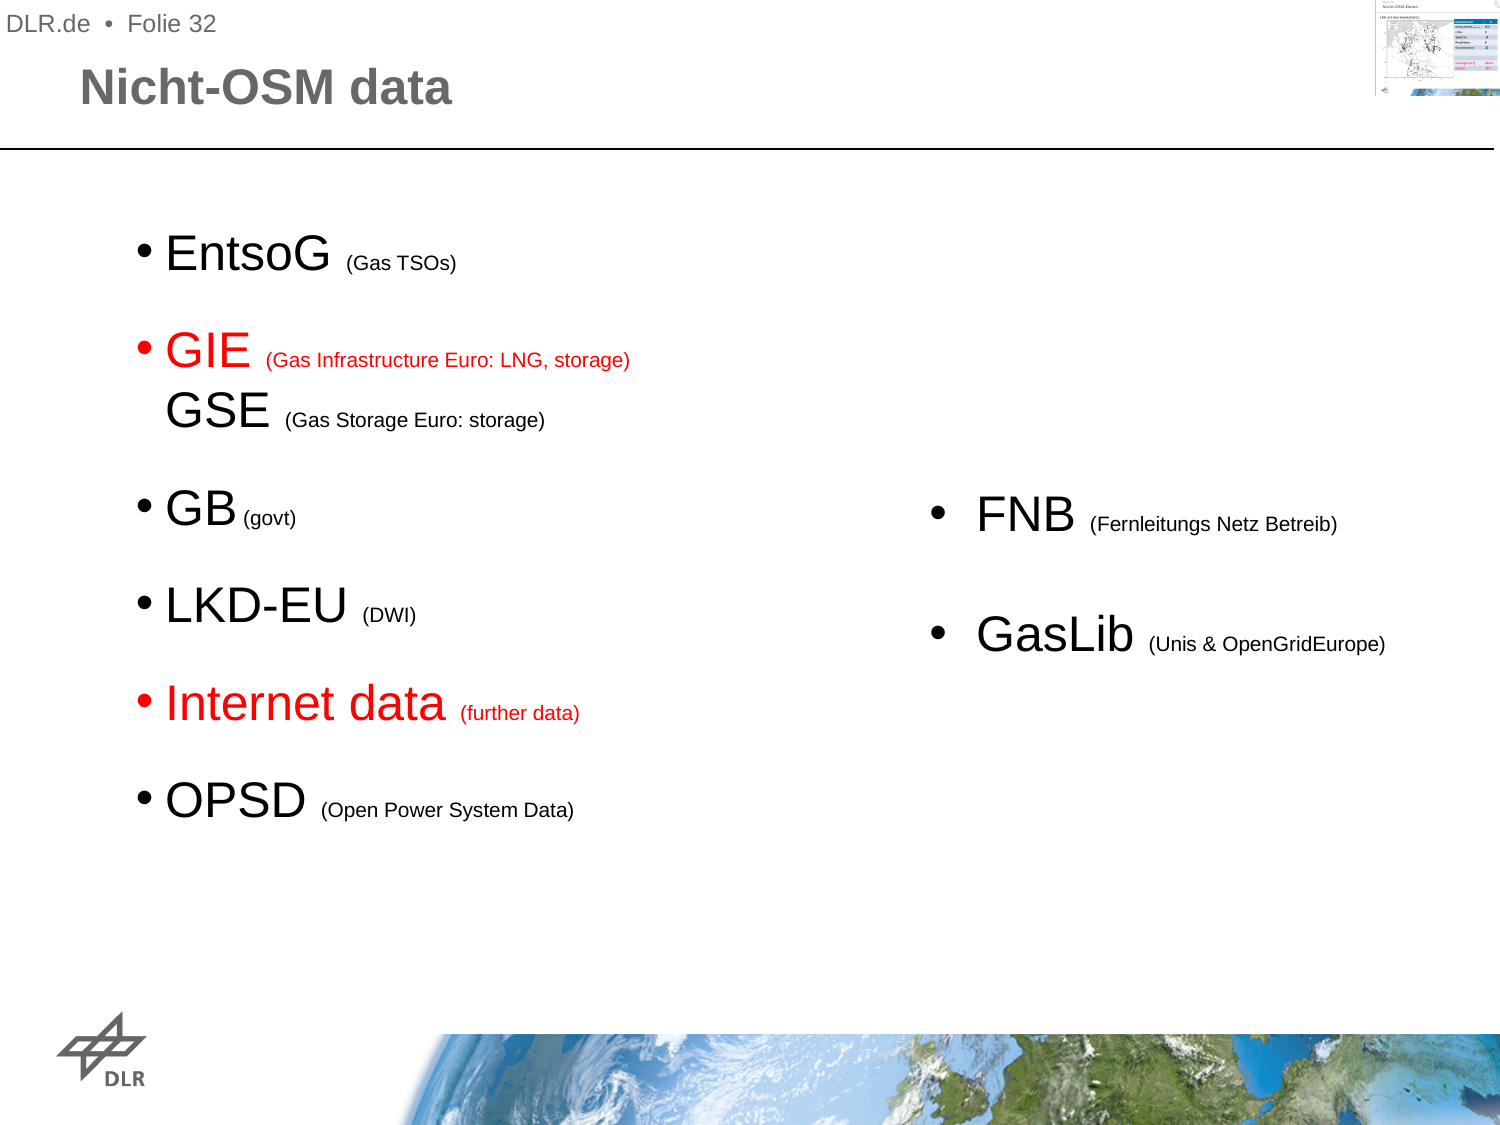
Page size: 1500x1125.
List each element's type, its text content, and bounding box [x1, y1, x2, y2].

picture [1374, 0, 1500, 97]
picture [0, 1007, 1500, 1125]
slide_number DLR.de • Folie 32 [5, 7, 263, 30]
list EntsoG (Gas TSOs) GIE (Gas Infrastructure Euro: LNG, storage) GSE (Gas Storage Euro: storage) GB (govt) LKD-EU (DWI) Internet data (further data) OPSD (Open Power System Data) [135, 219, 691, 953]
text_box FNB (Fernleitungs Netz Betreib) GasLib (Unis & OpenGridEurope) [929, 481, 1387, 723]
text_box Nicht-OSM data [79, 54, 1421, 138]
